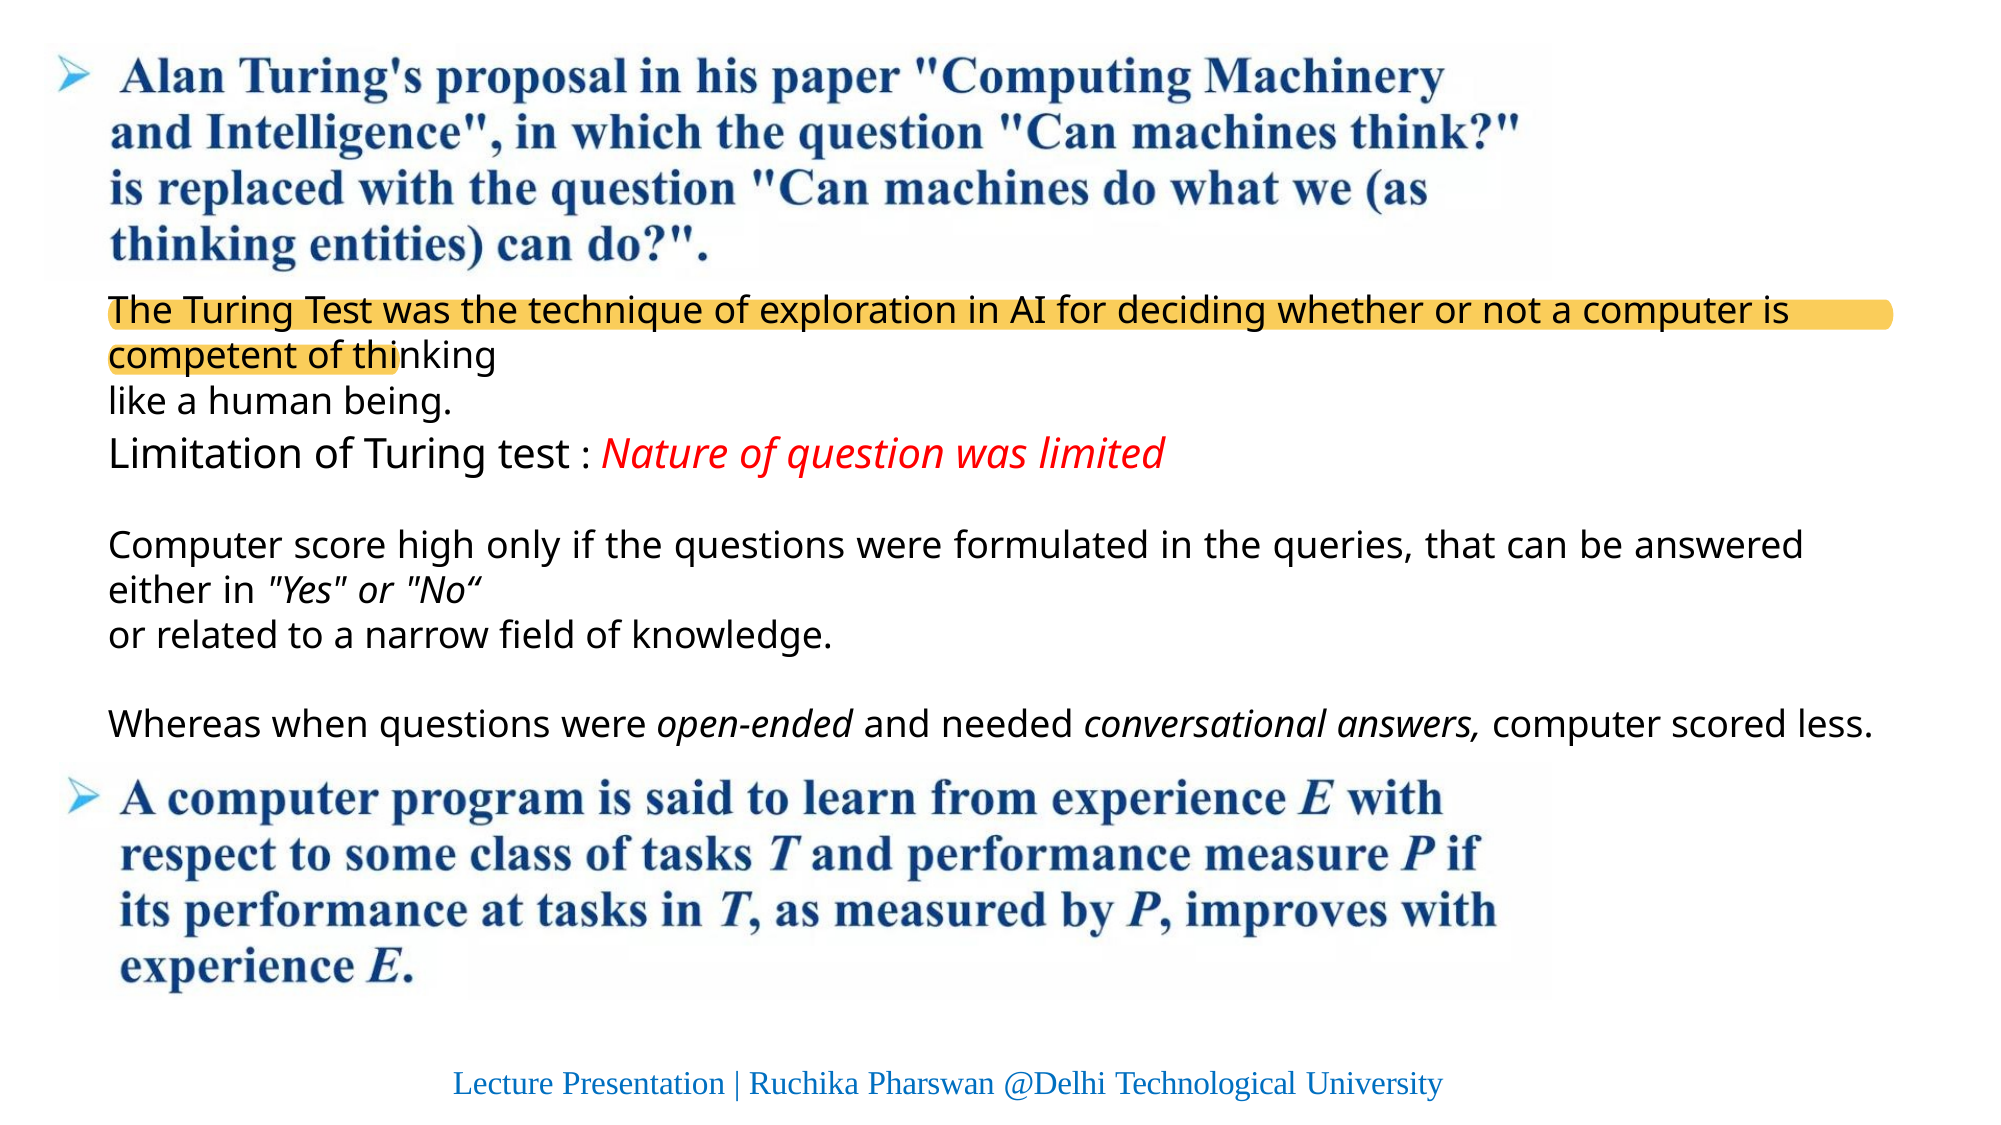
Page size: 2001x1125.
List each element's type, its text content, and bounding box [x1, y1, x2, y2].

title The Turing Test was the technique of exploration in AI for deciding whether or not a computer is competent of thinking like a human being. [105, 284, 1896, 424]
picture [44, 42, 1552, 281]
text_box Limitation of Turing test : Nature of question was limited Computer score high only if the questions were formulated in the queries, that can be answered either in "Yes" or "No“ or related to a narrow field of knowledge. Whereas when questions were open-ended and needed conversational answers, computer scored less. [105, 424, 1912, 745]
picture [59, 762, 1552, 1000]
footer Lecture Presentation | Ruchika Pharswan @Delhi Technological University [450, 1062, 1450, 1125]
